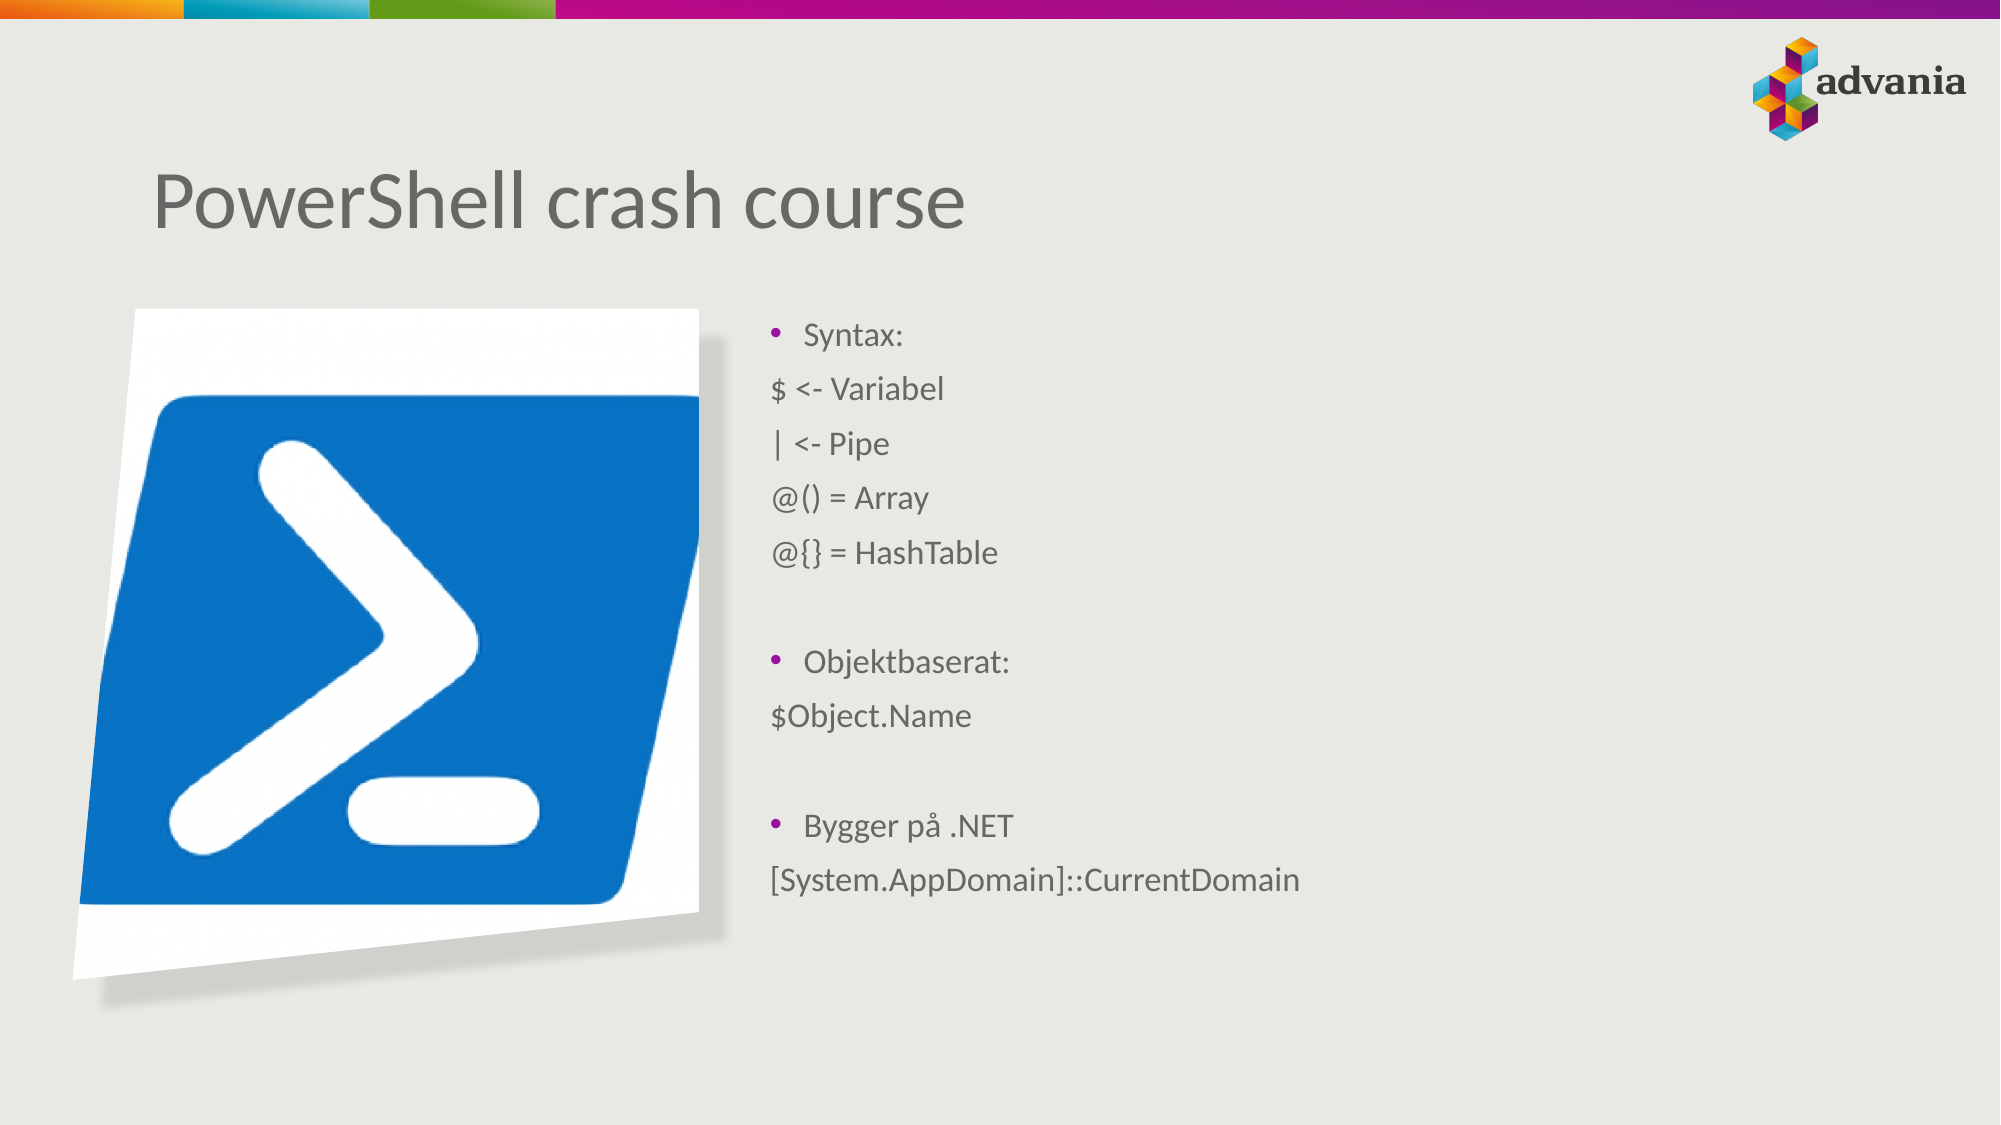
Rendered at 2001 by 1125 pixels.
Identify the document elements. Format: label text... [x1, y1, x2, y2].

picture [72, 308, 699, 980]
picture [1739, 37, 1966, 155]
picture [0, 0, 2000, 19]
list Syntax: $ <- Variabel | <- Pipe @() = Array @{} = HashTable Objektbaserat: $Object.Name Bygger på .NET [System.AppDomain]::CurrentDomain [754, 308, 1863, 913]
title PowerShell crash course [137, 125, 1863, 278]
